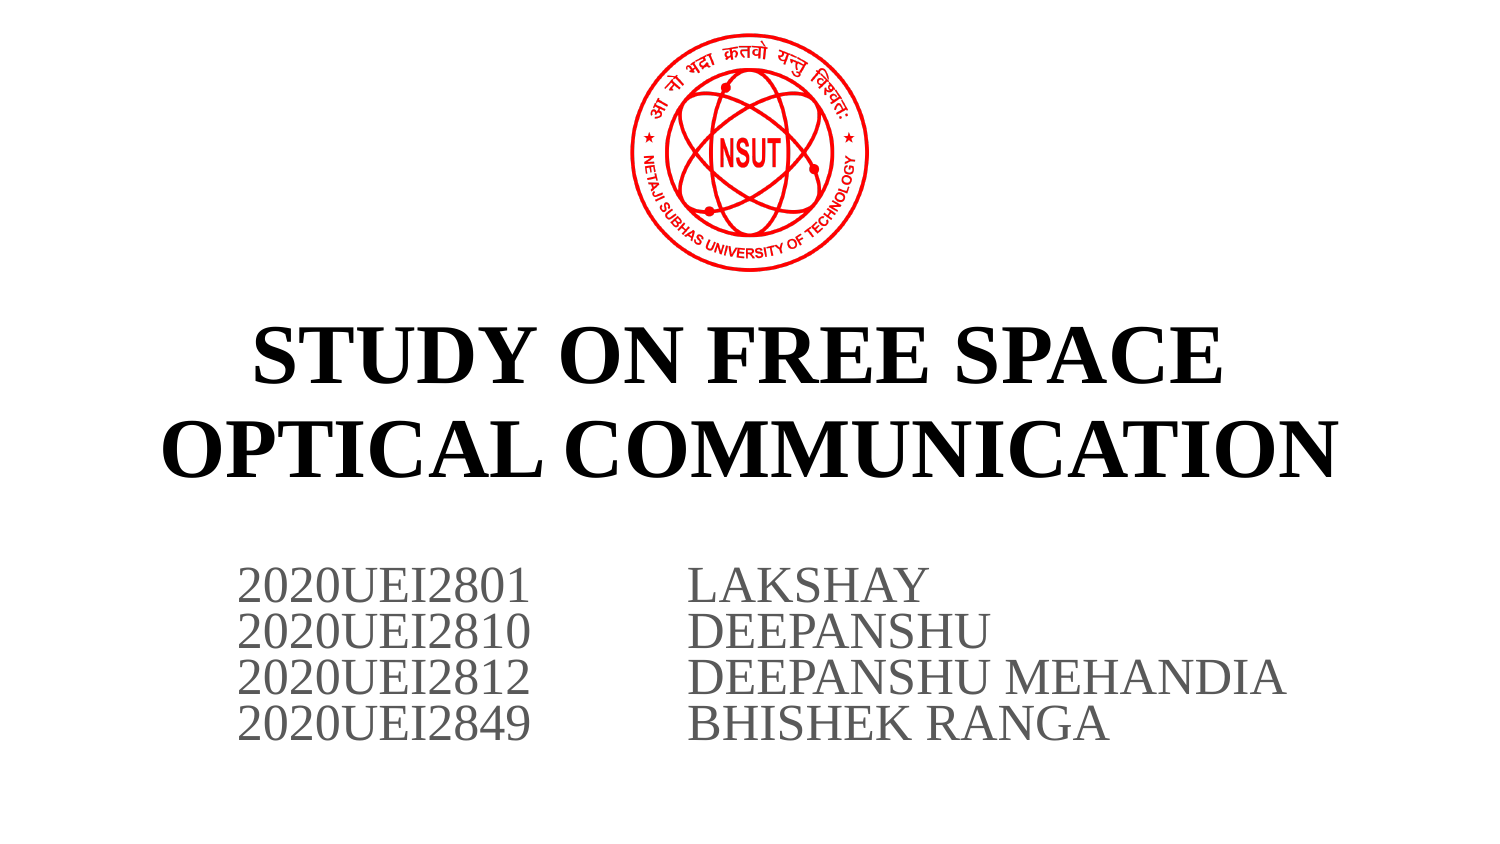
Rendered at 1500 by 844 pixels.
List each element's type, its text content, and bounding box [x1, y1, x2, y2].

subtitle 2020UEI2801 LAKSHAY 2020UEI2810 DEEPANSHU 2020UEI2812 DEEPANSHU MEHANDIA 2020UEI2849 BHISHEK RANGA [221, 550, 1500, 824]
title STUDY ON FREE SPACE OPTICAL COMMUNICATION [51, 285, 1449, 512]
picture [628, 31, 872, 274]
